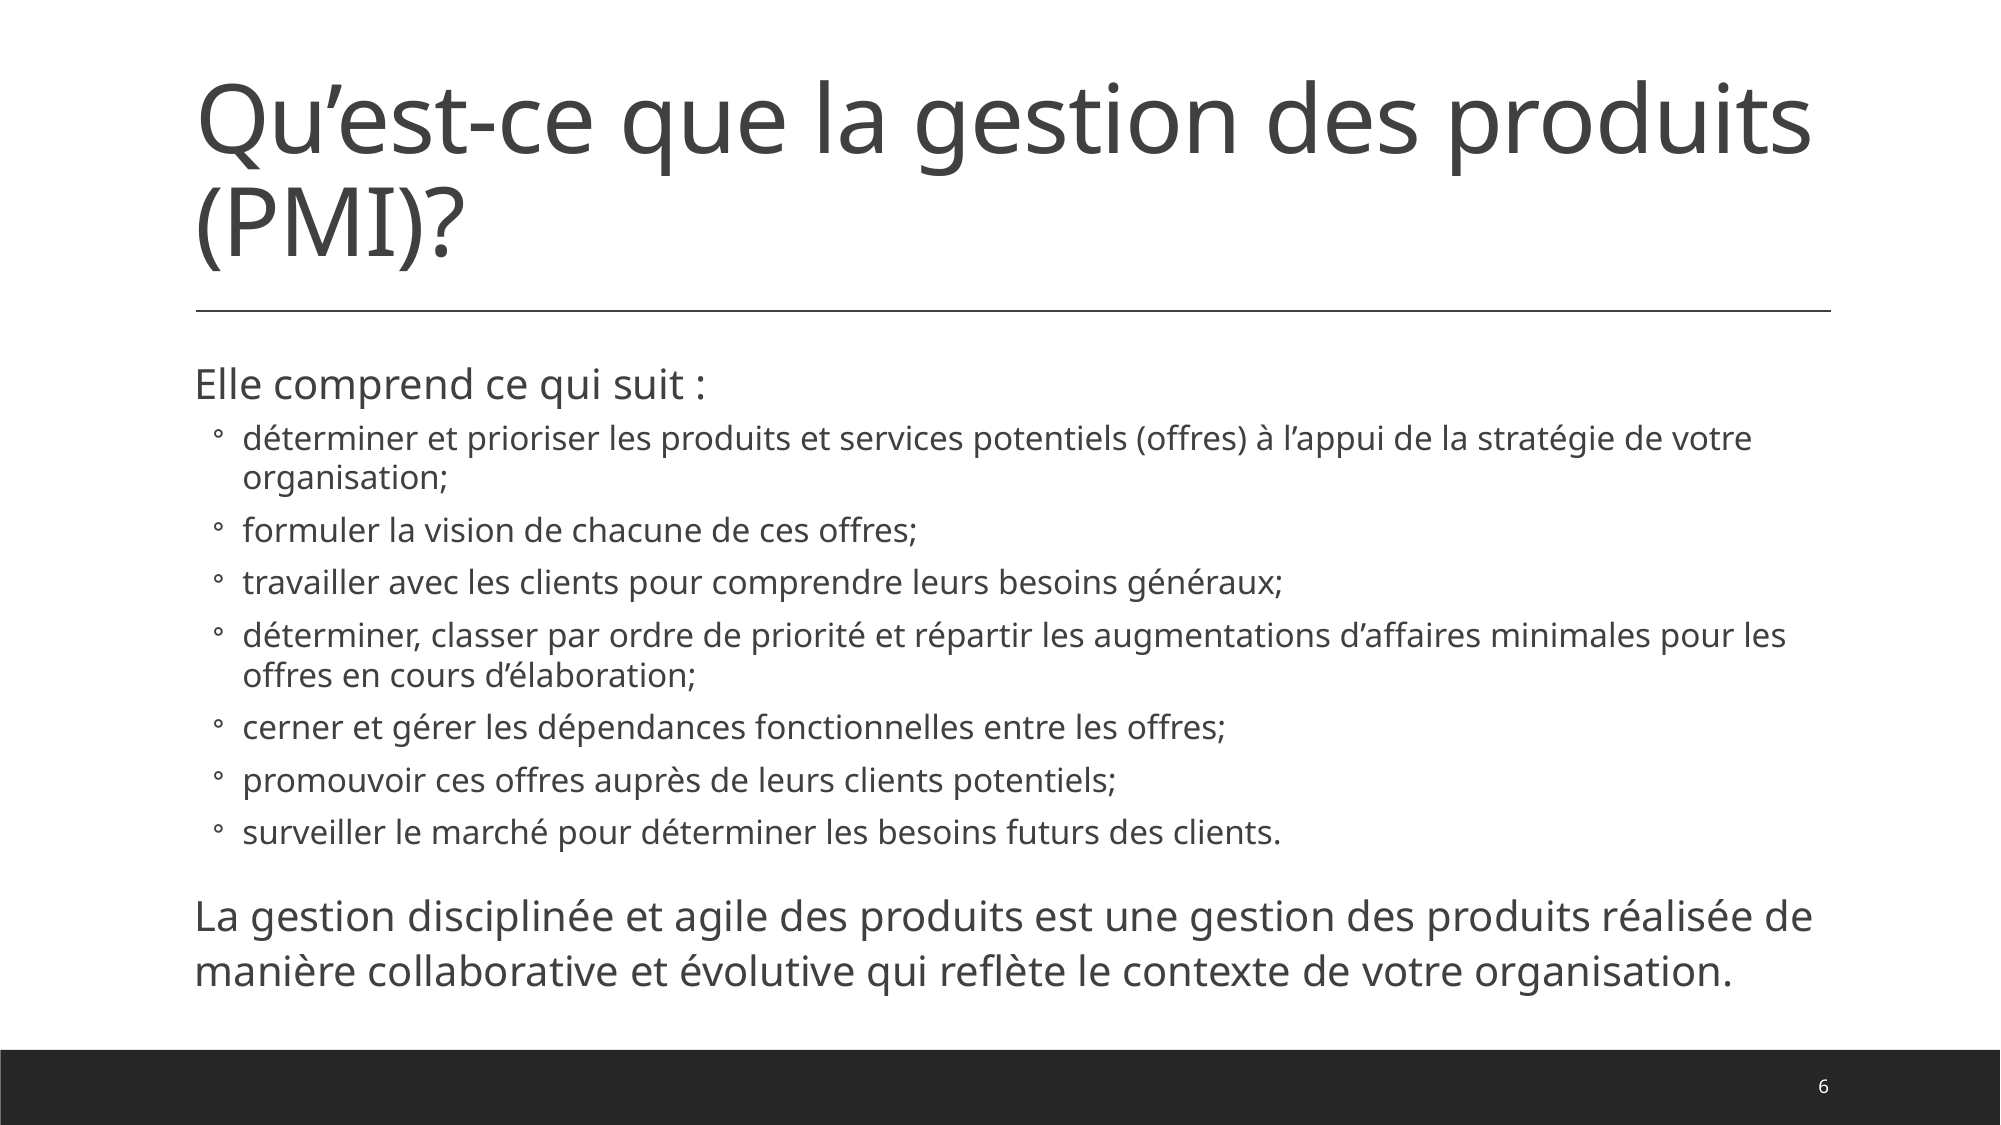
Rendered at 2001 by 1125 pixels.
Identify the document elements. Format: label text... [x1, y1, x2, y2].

title Qu’est-ce que la gestion des produits (PMI)? [179, 47, 1830, 285]
slide_number 6 [1803, 1057, 1932, 1118]
list Elle comprend ce qui suit : déterminer et prioriser les produits et services potentiels (offres) à l’appui de la stratégie de votre organisation; formuler la vision de chacune de ces offres; travailler avec les clients pour comprendre leurs besoins généraux; déterminer, classer par ordre de priorité et répartir les augmentations d’affaires minimales pour les offres en cours d’élaboration; cerner et gérer les dépendances fonctionnelles entre les offres; promouvoir ces offres auprès de leurs clients potentiels; surveiller le marché pour déterminer les besoins futurs des clients. La gestion disciplinée et agile des produits est une gestion des produits réalisée de manière collaborative et évolutive qui reflète le contexte de votre organisation. [179, 345, 1830, 1031]
